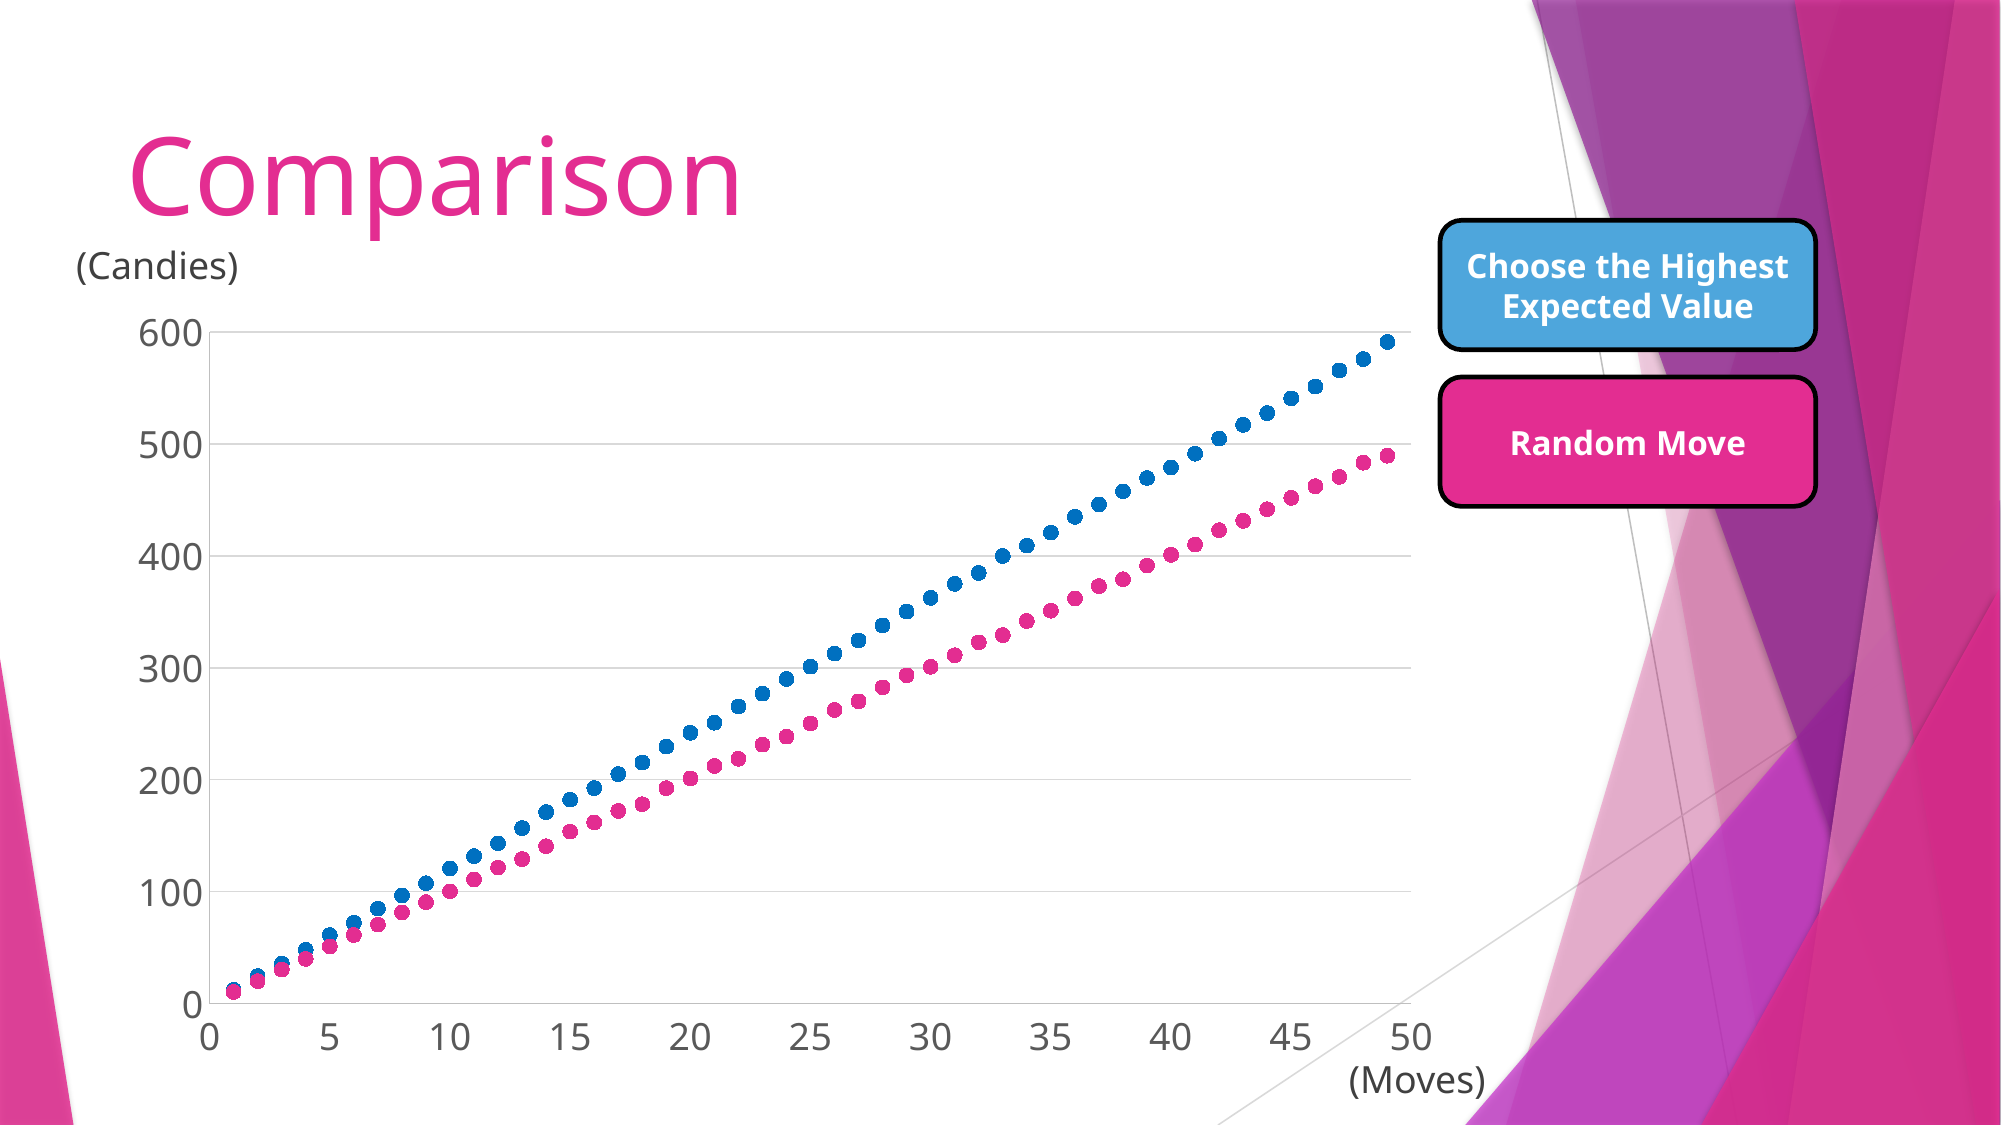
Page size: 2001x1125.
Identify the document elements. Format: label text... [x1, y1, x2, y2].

text_box Random Move [1465, 375, 1818, 508]
text_box (Candies) [61, 235, 256, 295]
text_box (Moves) [1334, 1048, 1510, 1109]
title Comparison [111, 99, 1522, 289]
chart [110, 290, 1461, 1078]
text_box Choose the Highest Expected Value [1438, 218, 1818, 352]
